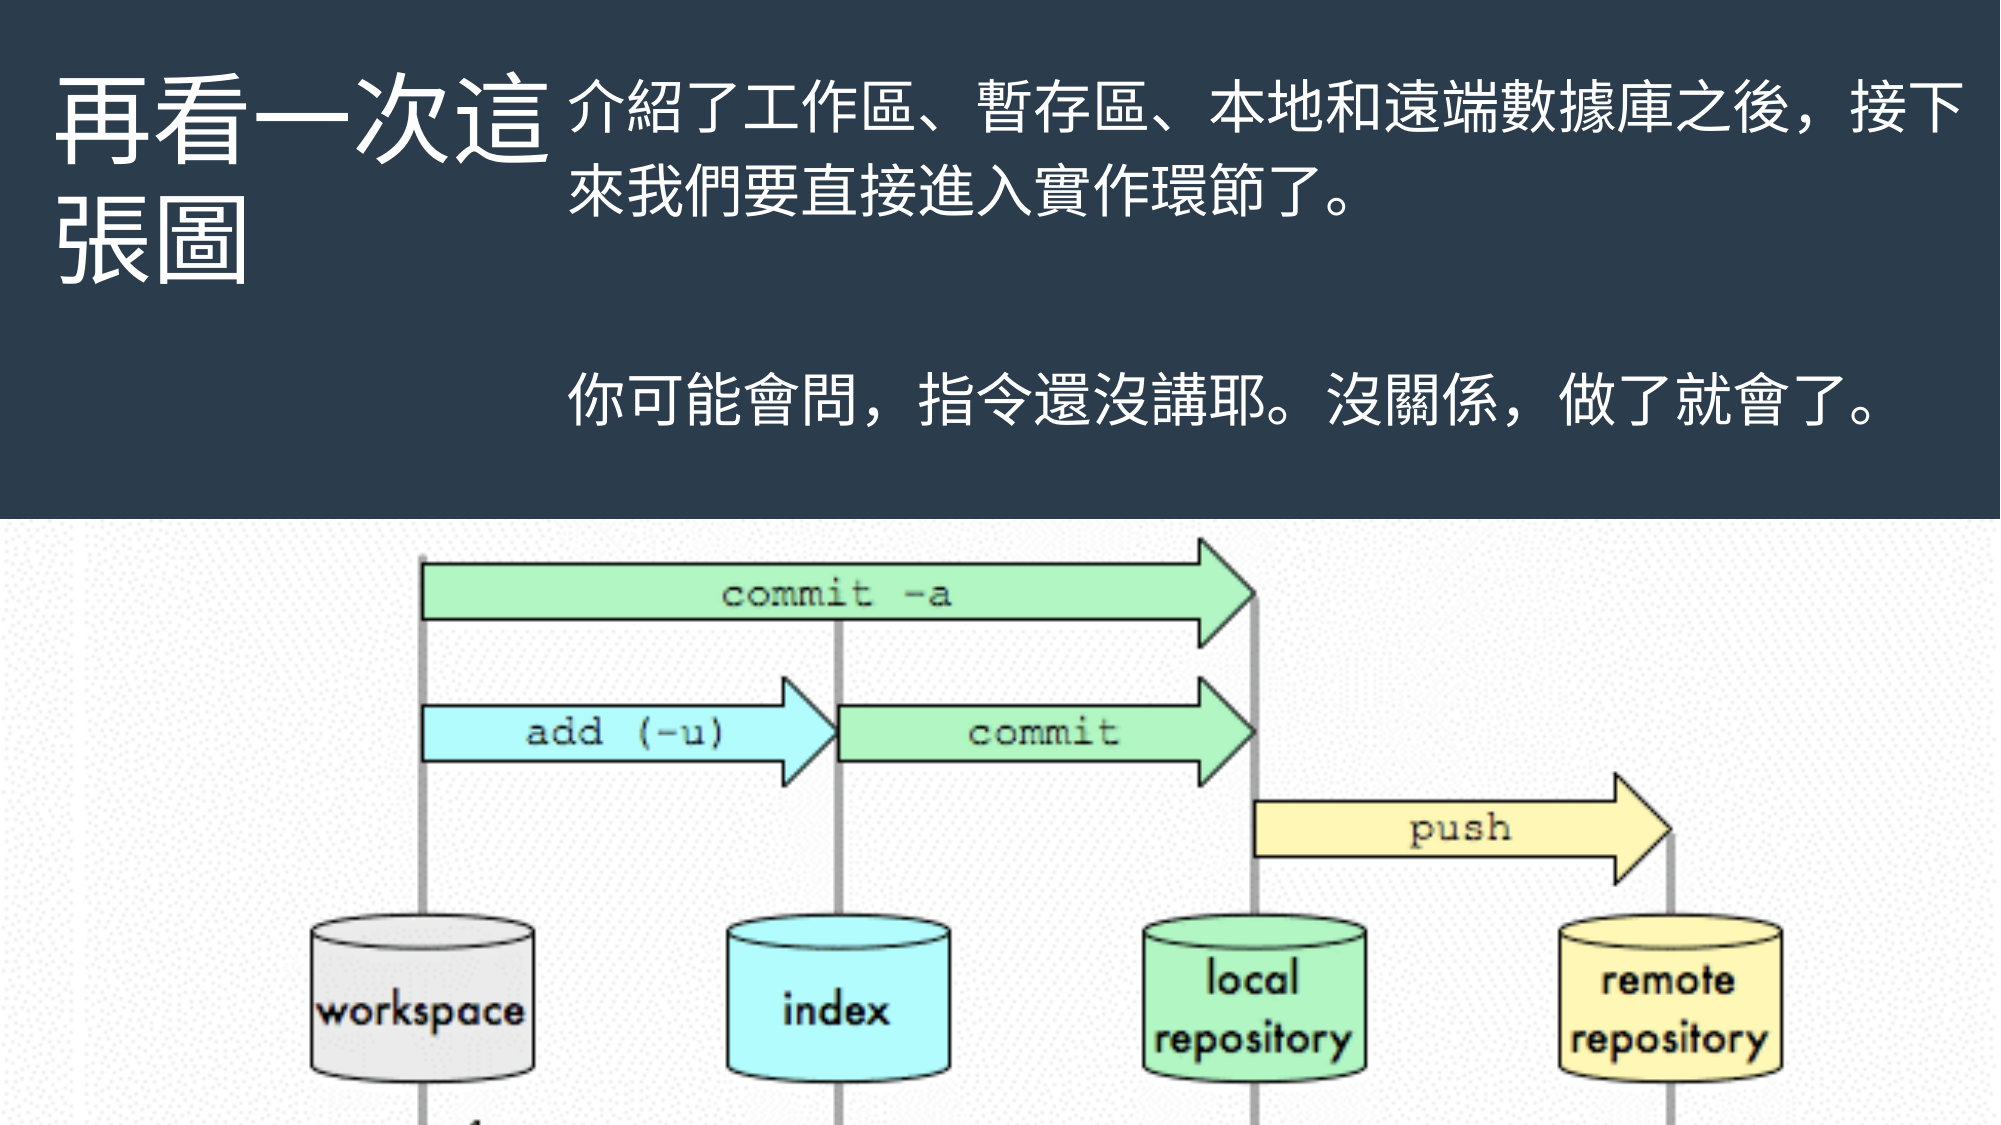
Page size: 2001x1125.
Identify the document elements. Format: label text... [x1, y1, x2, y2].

list 介紹了工作區、暫存區、本地和遠端數據庫之後，接下來我們要直接進入實作環節了。 你可能會問，指令還沒講耶。沒關係，做了就會了。 [567, 56, 1969, 444]
title 再看一次這張圖 [52, 56, 567, 299]
picture [0, 519, 2000, 1125]
